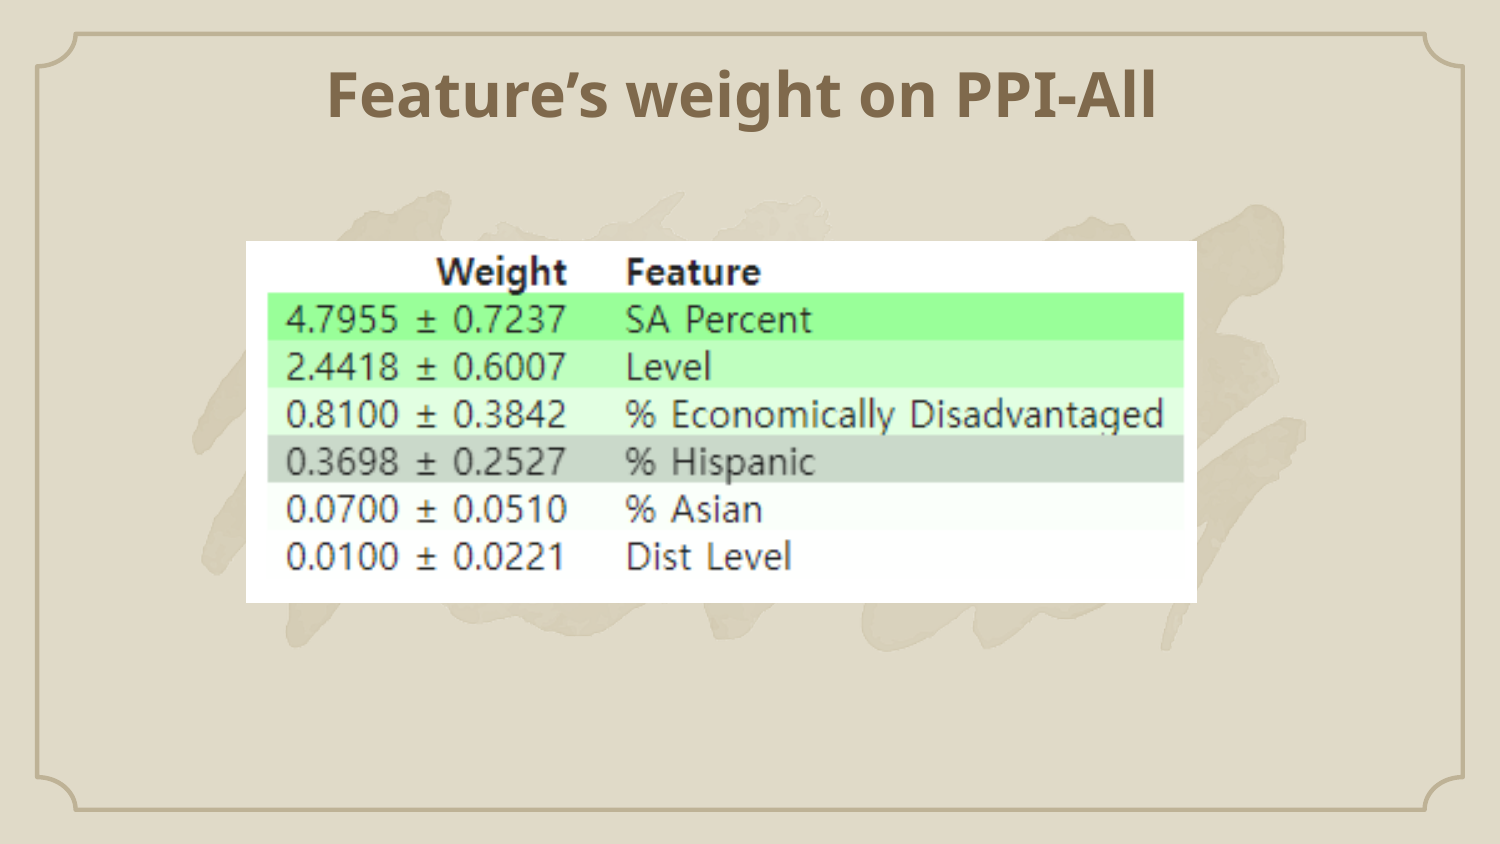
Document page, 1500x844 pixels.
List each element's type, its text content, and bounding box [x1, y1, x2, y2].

picture [246, 241, 1197, 603]
title Feature’s weight on PPI-All [117, 62, 1368, 123]
